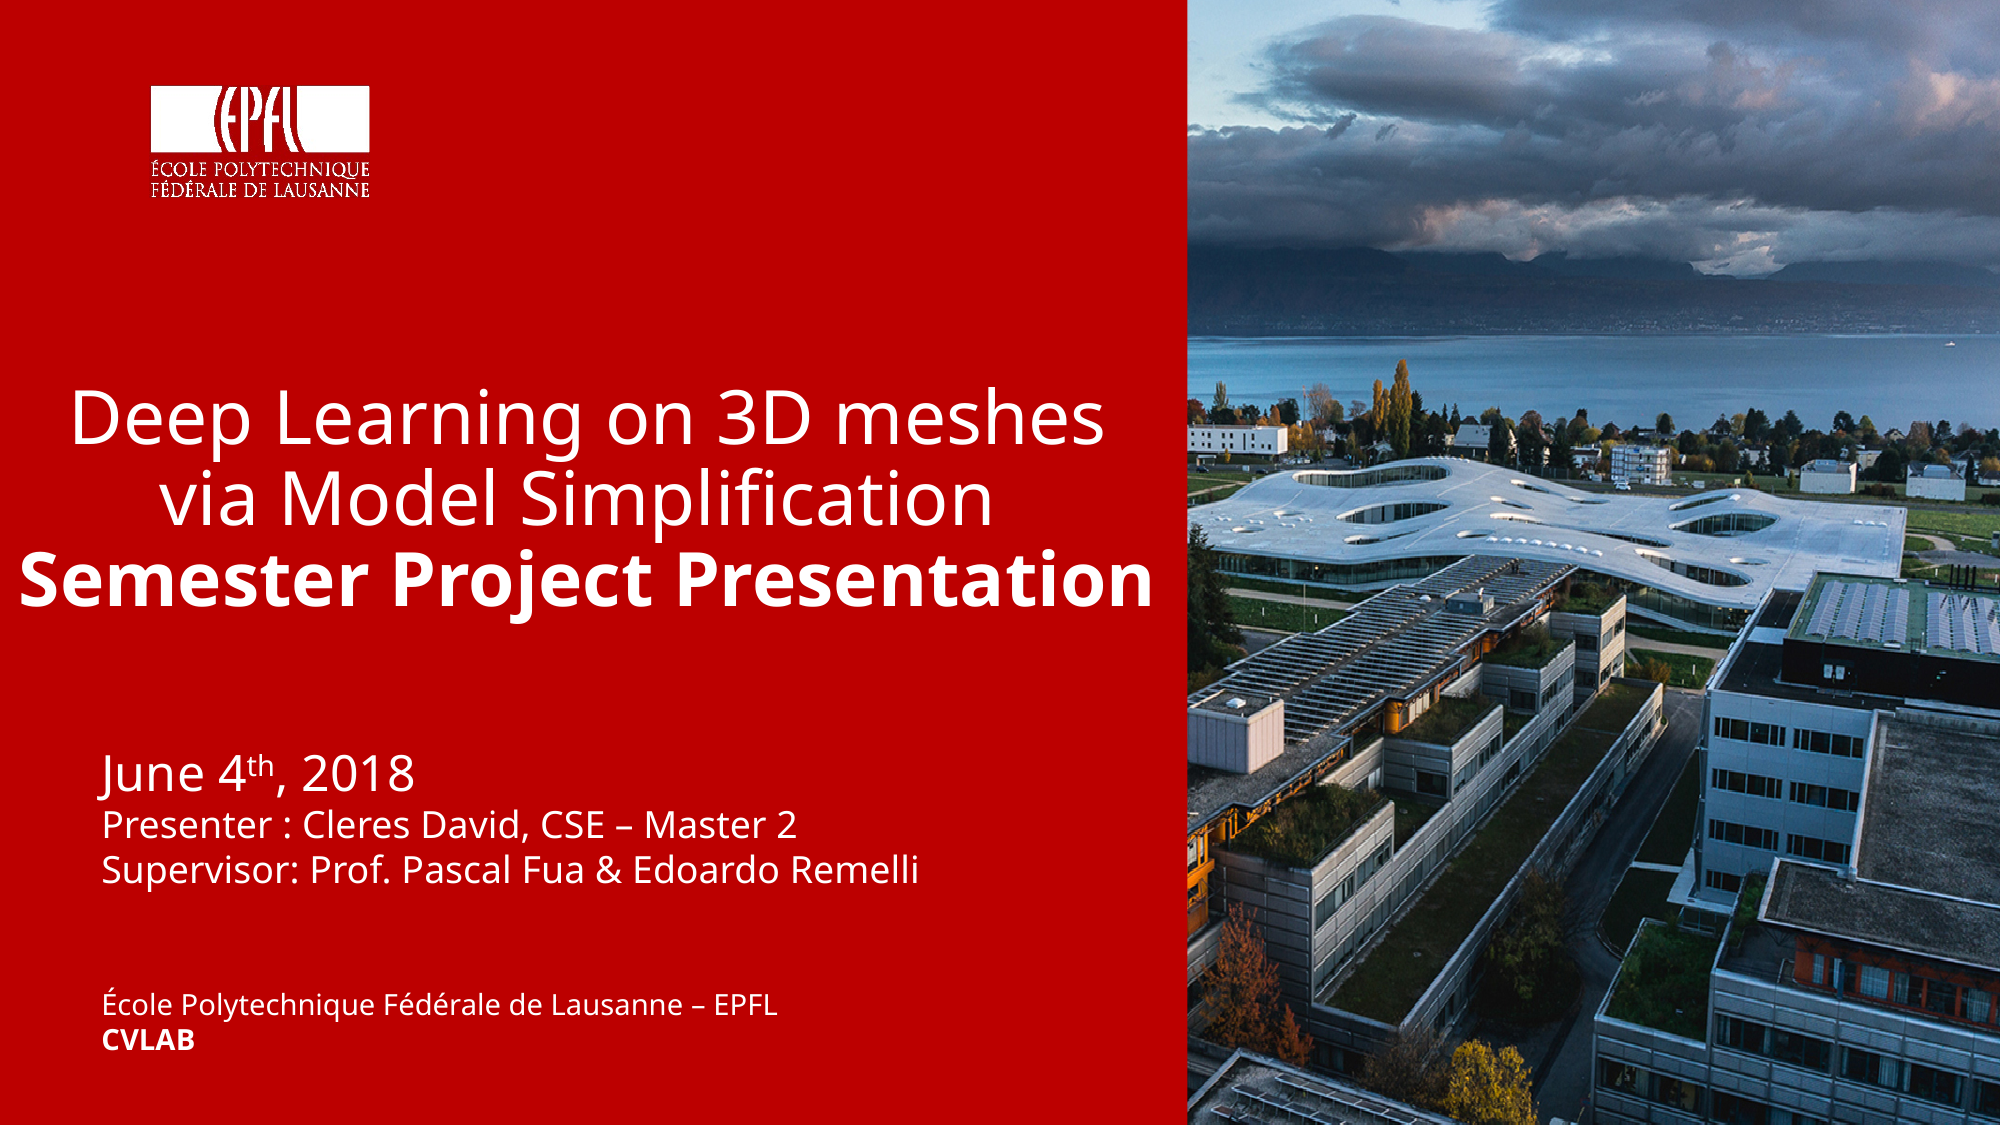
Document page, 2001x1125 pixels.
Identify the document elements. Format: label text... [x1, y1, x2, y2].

picture [149, 85, 371, 198]
text_box [0, 0, 496, 273]
picture [499, 0, 2000, 1125]
title Deep Learning on 3D meshes via Model Simplification Semester Project Presentation [0, 273, 494, 729]
text_box June 4th, 2018 Presenter : Cleres David, CSE – Master 2 Supervisor: Prof. Pascal Fua & Edoardo Remelli École Polytechnique Fédérale de Lausanne – EPFL CVLAB [86, 734, 494, 962]
text_box [0, 729, 495, 1125]
